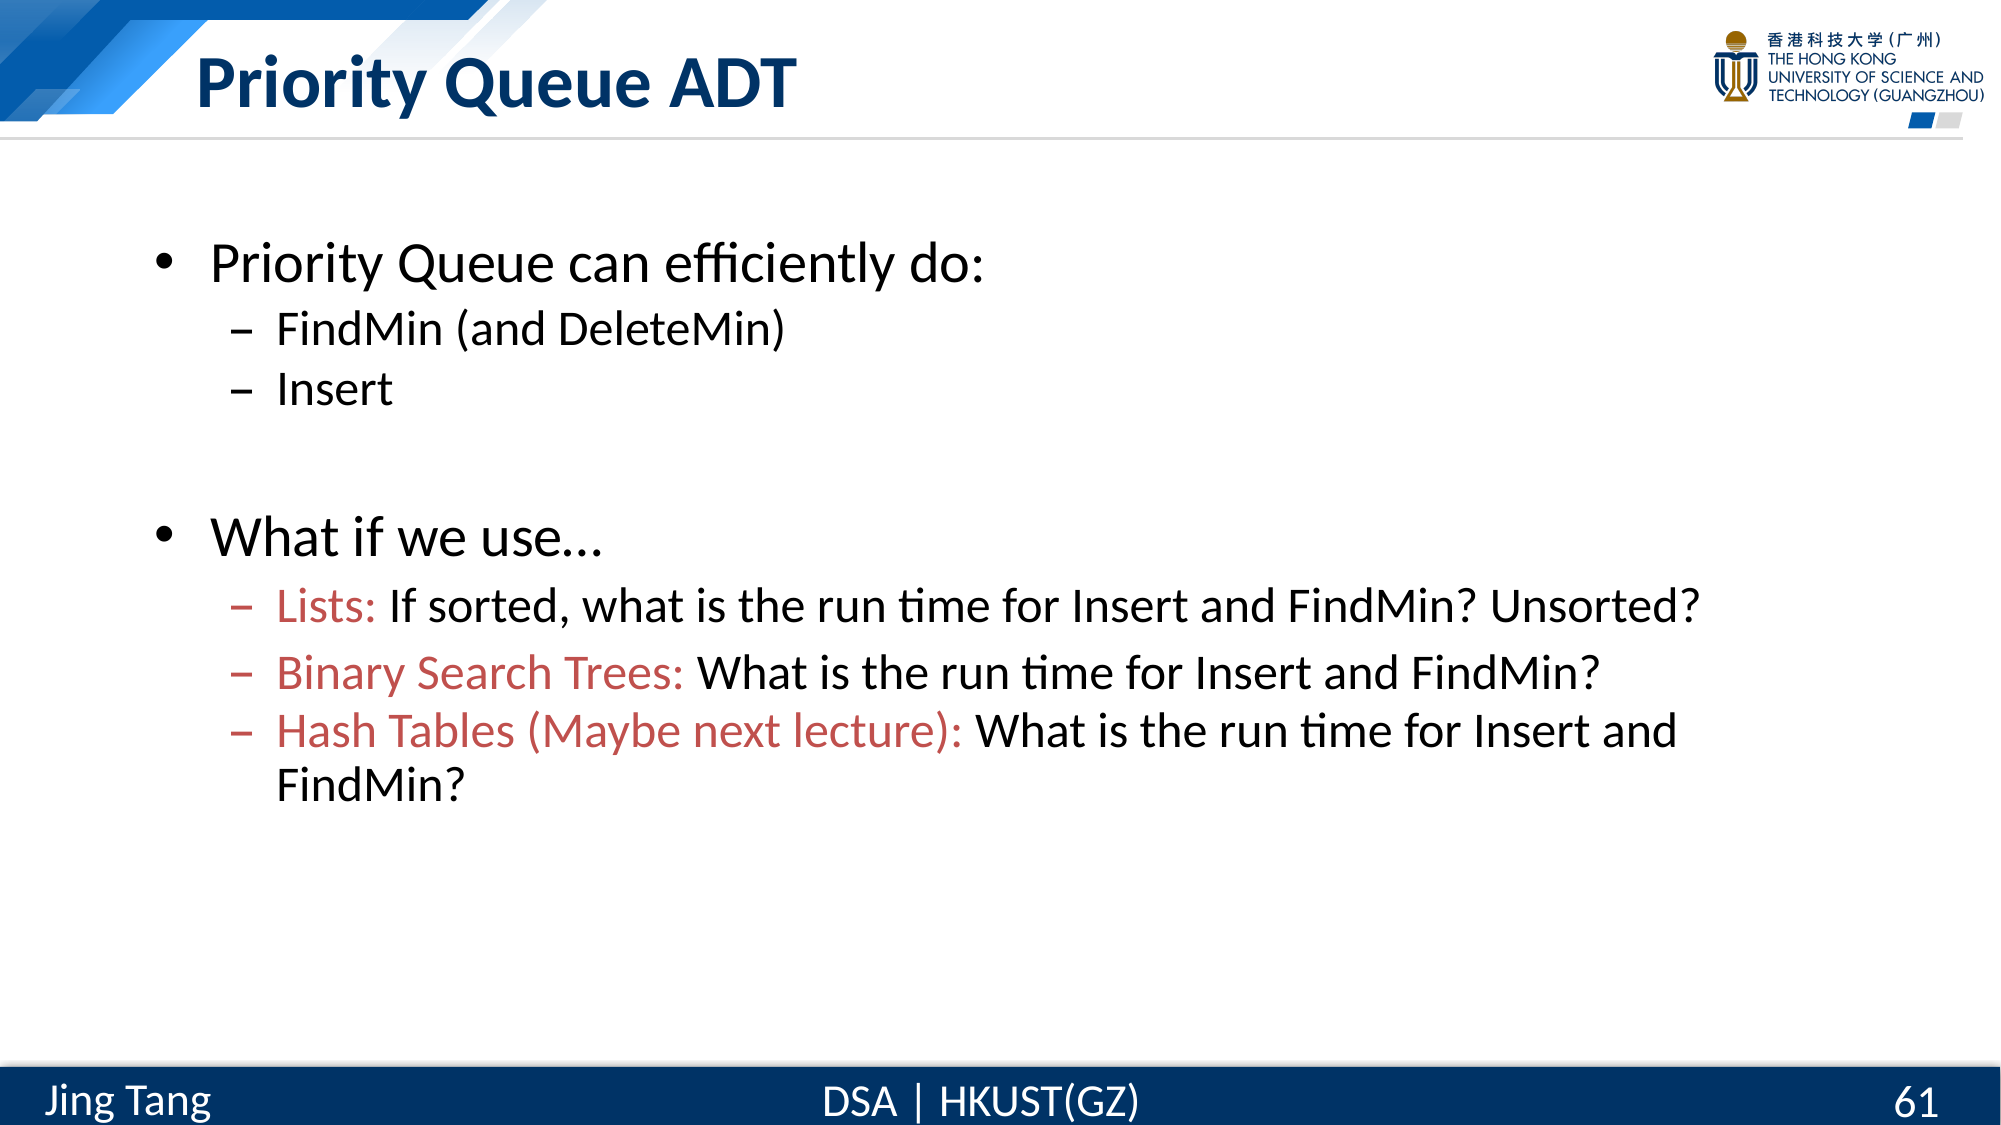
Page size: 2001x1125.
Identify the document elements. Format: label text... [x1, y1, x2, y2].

title Priority Queue ADT [181, 25, 1714, 130]
slide_number 61 [1878, 1068, 2000, 1125]
picture [1714, 31, 1984, 102]
list Priority Queue can efficiently do: FindMin (and DeleteMin) Insert What if we use… Lists: If sorted, what is the run time for Insert and FindMin? Unsorted? Binary Search Trees: What is the run time for Insert and FindMin? Hash Tables (Maybe next lecture): What is the run time for Insert and FindMin? [137, 224, 1863, 993]
